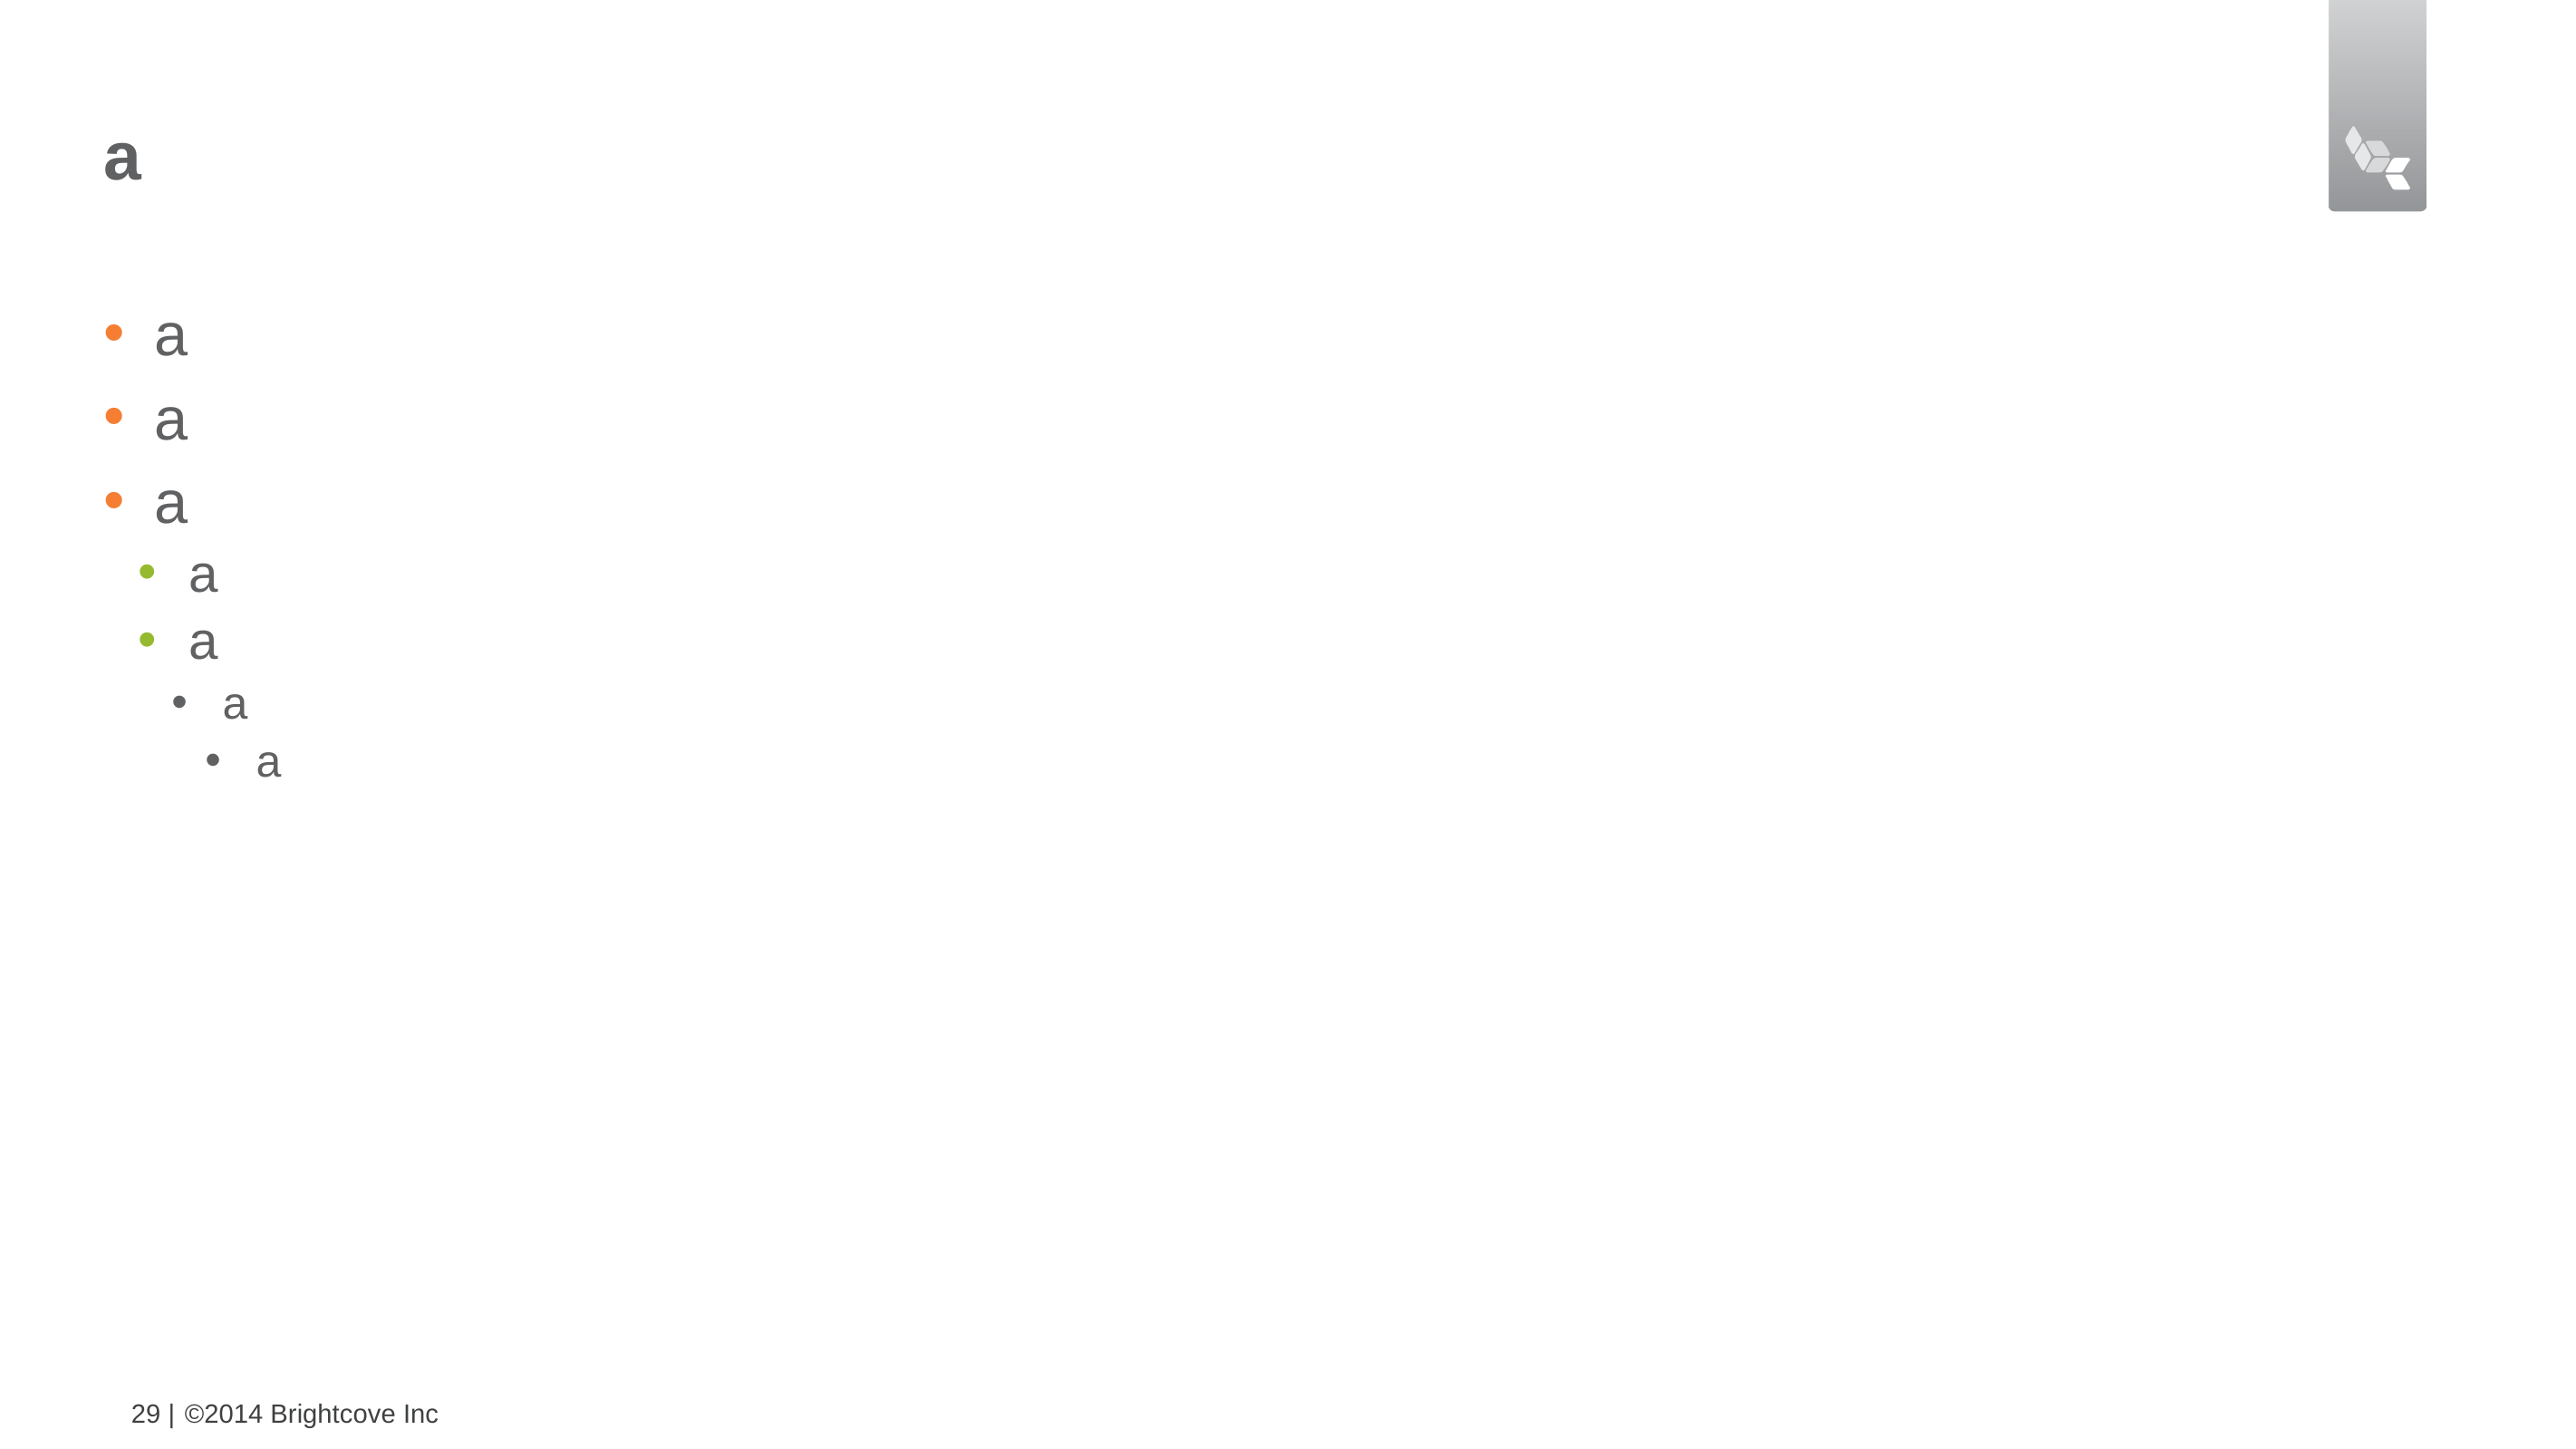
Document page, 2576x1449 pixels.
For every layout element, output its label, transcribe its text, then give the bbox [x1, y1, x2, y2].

slide_number 29 | [88, 1374, 189, 1449]
list a a a a a a a [80, 284, 2441, 1302]
footer ©2014 Brightcove Inc [189, 1374, 988, 1449]
title a [80, 44, 2270, 260]
